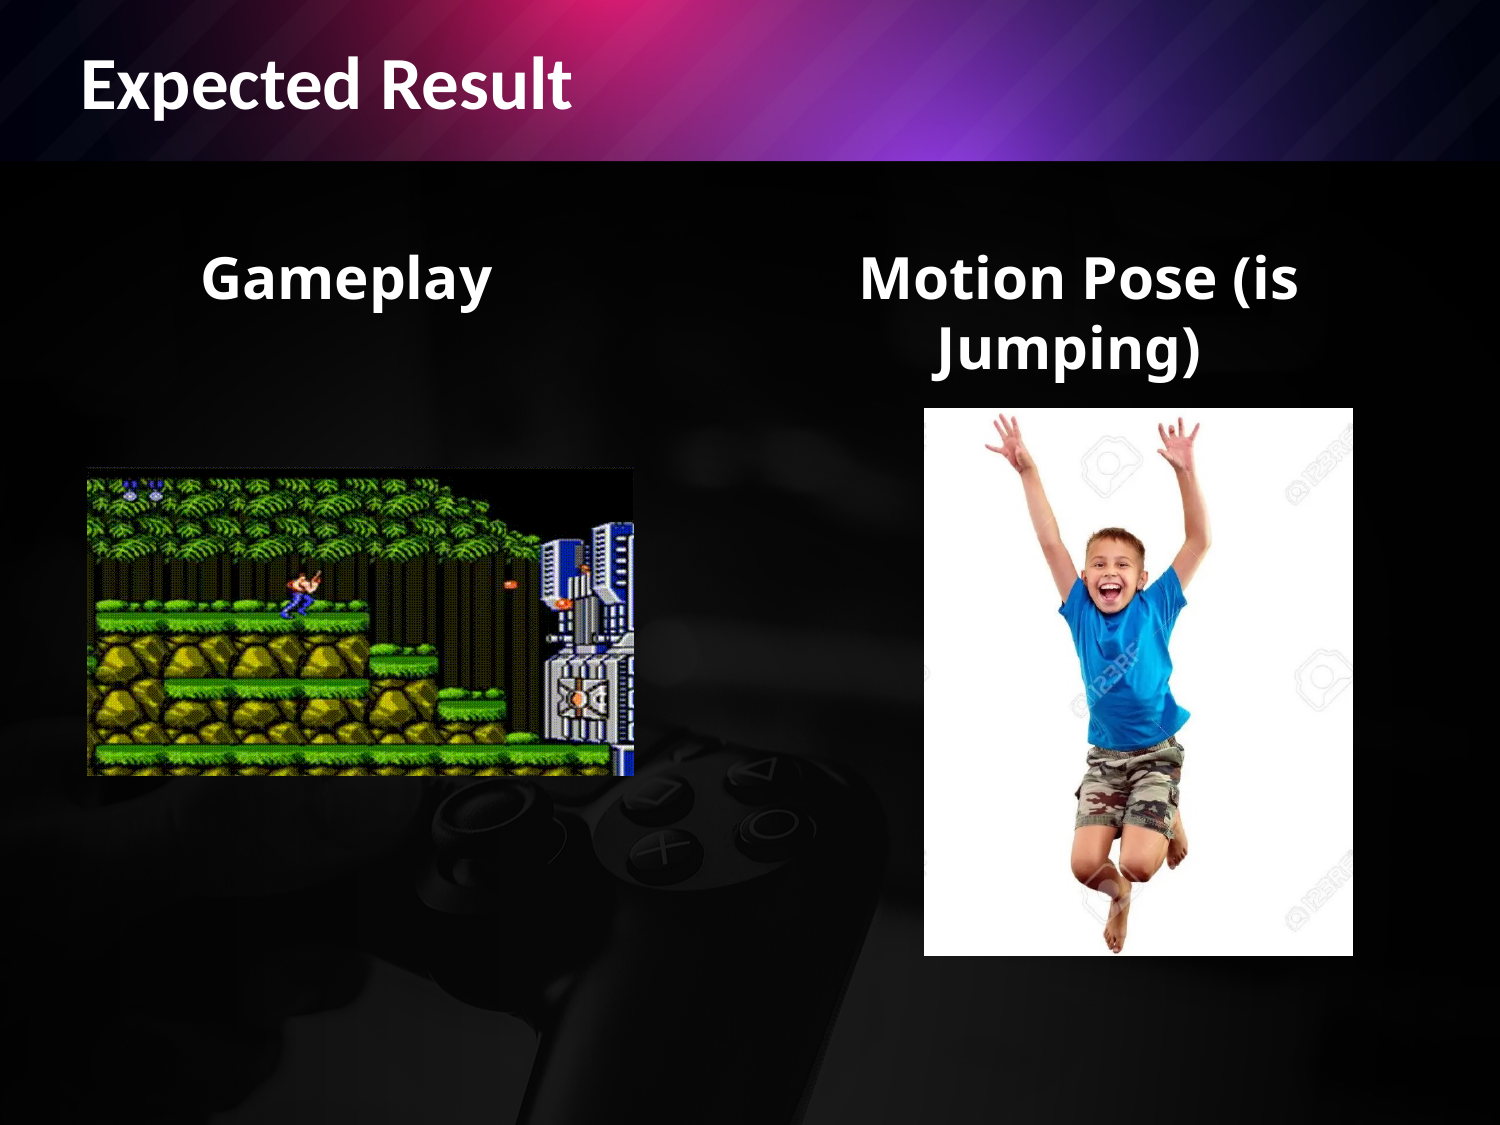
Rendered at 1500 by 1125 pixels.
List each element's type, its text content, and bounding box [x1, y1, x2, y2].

text_box Gameplay [112, 233, 561, 319]
picture [0, 0, 1500, 1125]
text_box Motion Pose (is Jumping) [750, 233, 1388, 389]
text_box [843, 408, 1434, 1012]
text_box [64, 408, 656, 1012]
title Expected Result [64, 14, 1376, 145]
